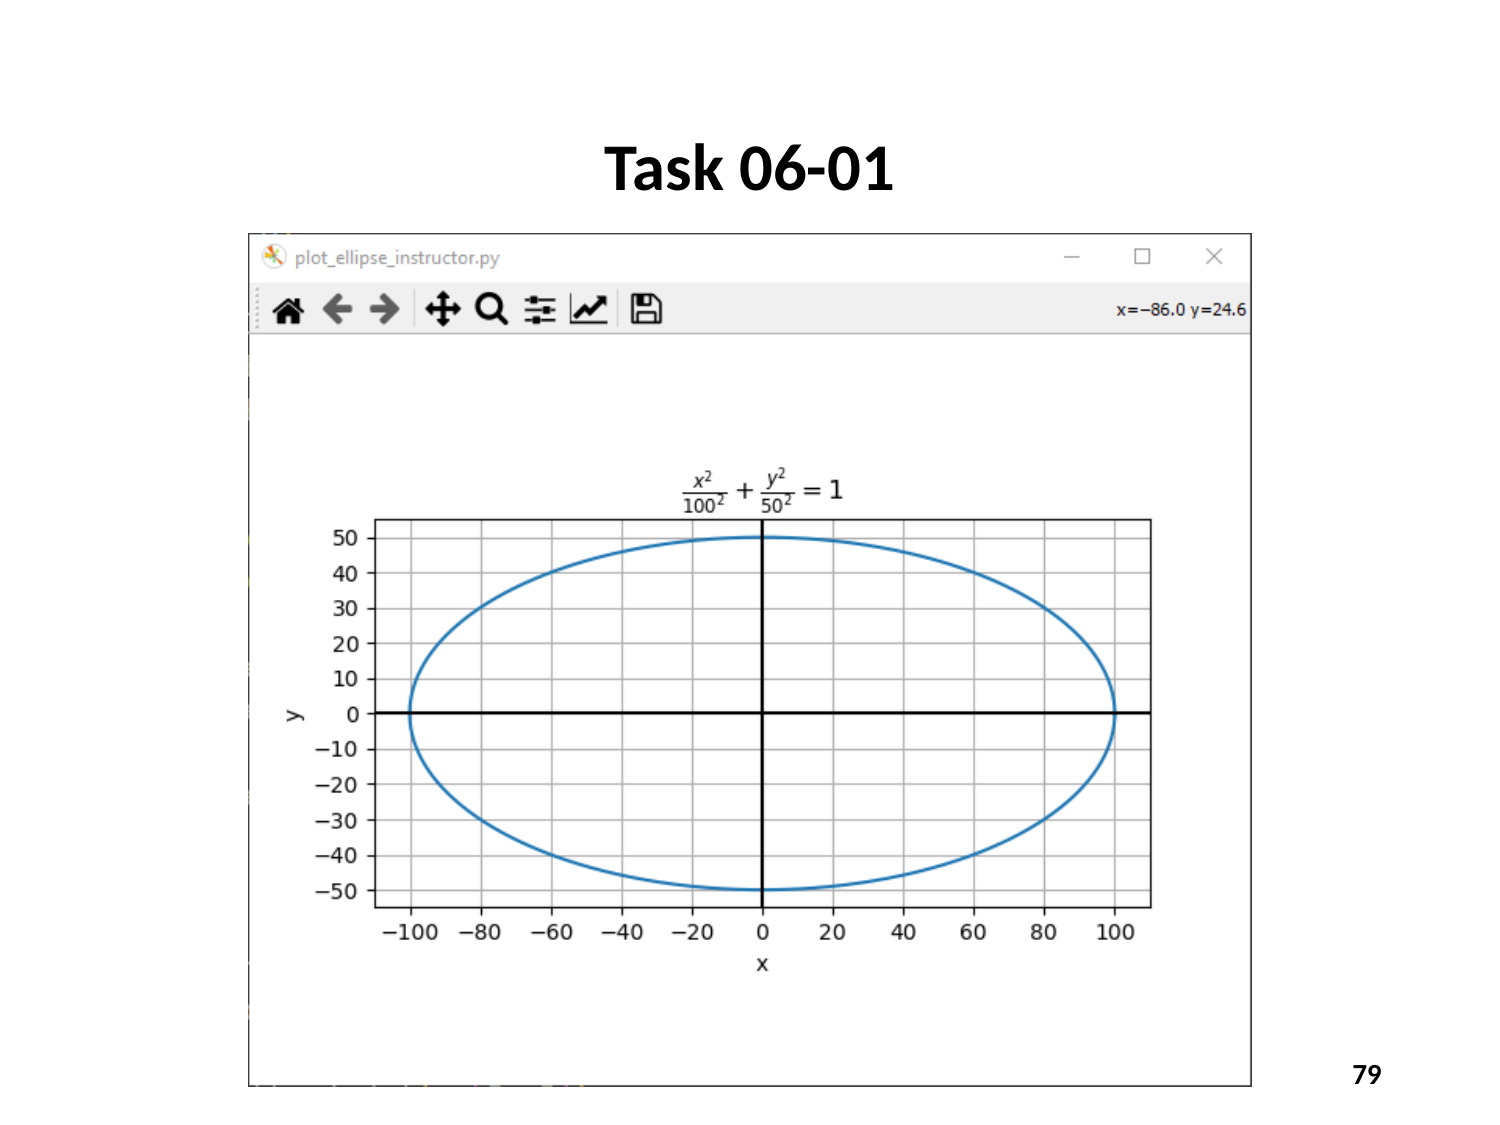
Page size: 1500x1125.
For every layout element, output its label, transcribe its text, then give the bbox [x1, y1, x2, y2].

picture [248, 233, 1252, 1087]
slide_number 79 [1059, 1042, 1397, 1103]
title Task 06-01 [103, 59, 1397, 278]
